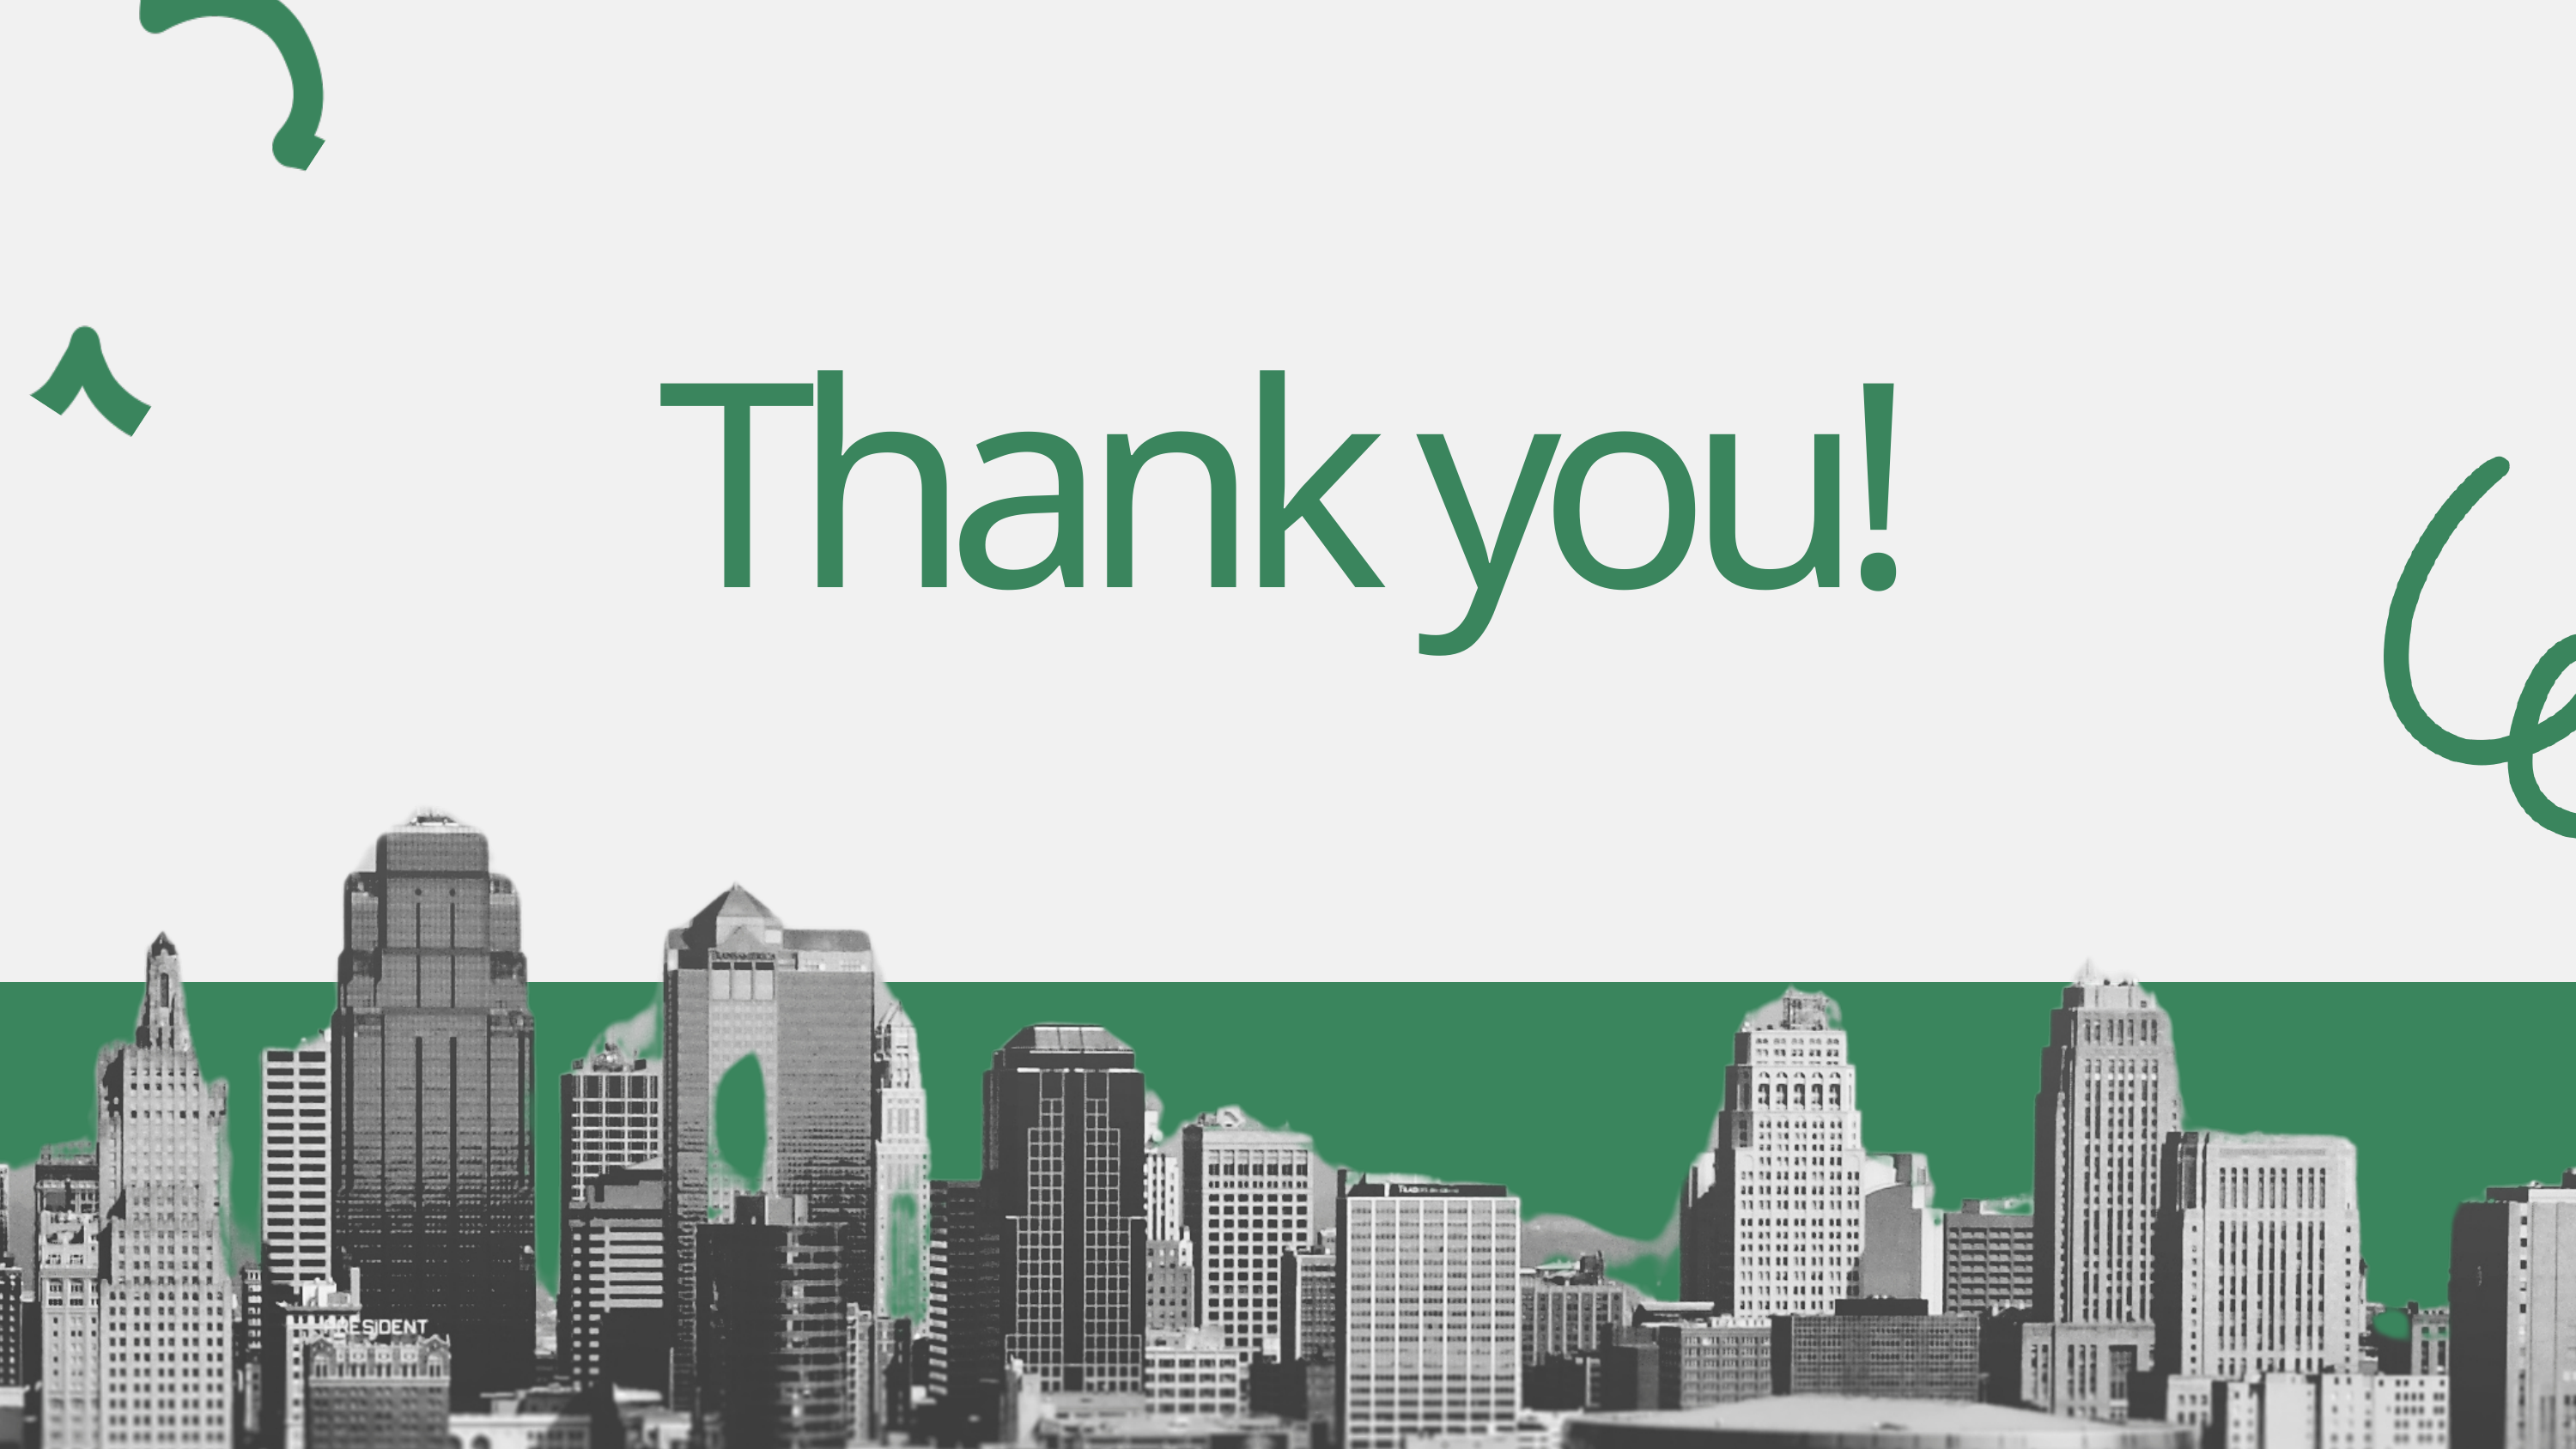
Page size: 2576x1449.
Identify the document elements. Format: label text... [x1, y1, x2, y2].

text_box [2382, 453, 2576, 845]
text_box [0, 756, 2576, 979]
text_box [0, 981, 2576, 1449]
text_box [0, 0, 381, 454]
text_box Thank you! [507, 396, 2069, 645]
